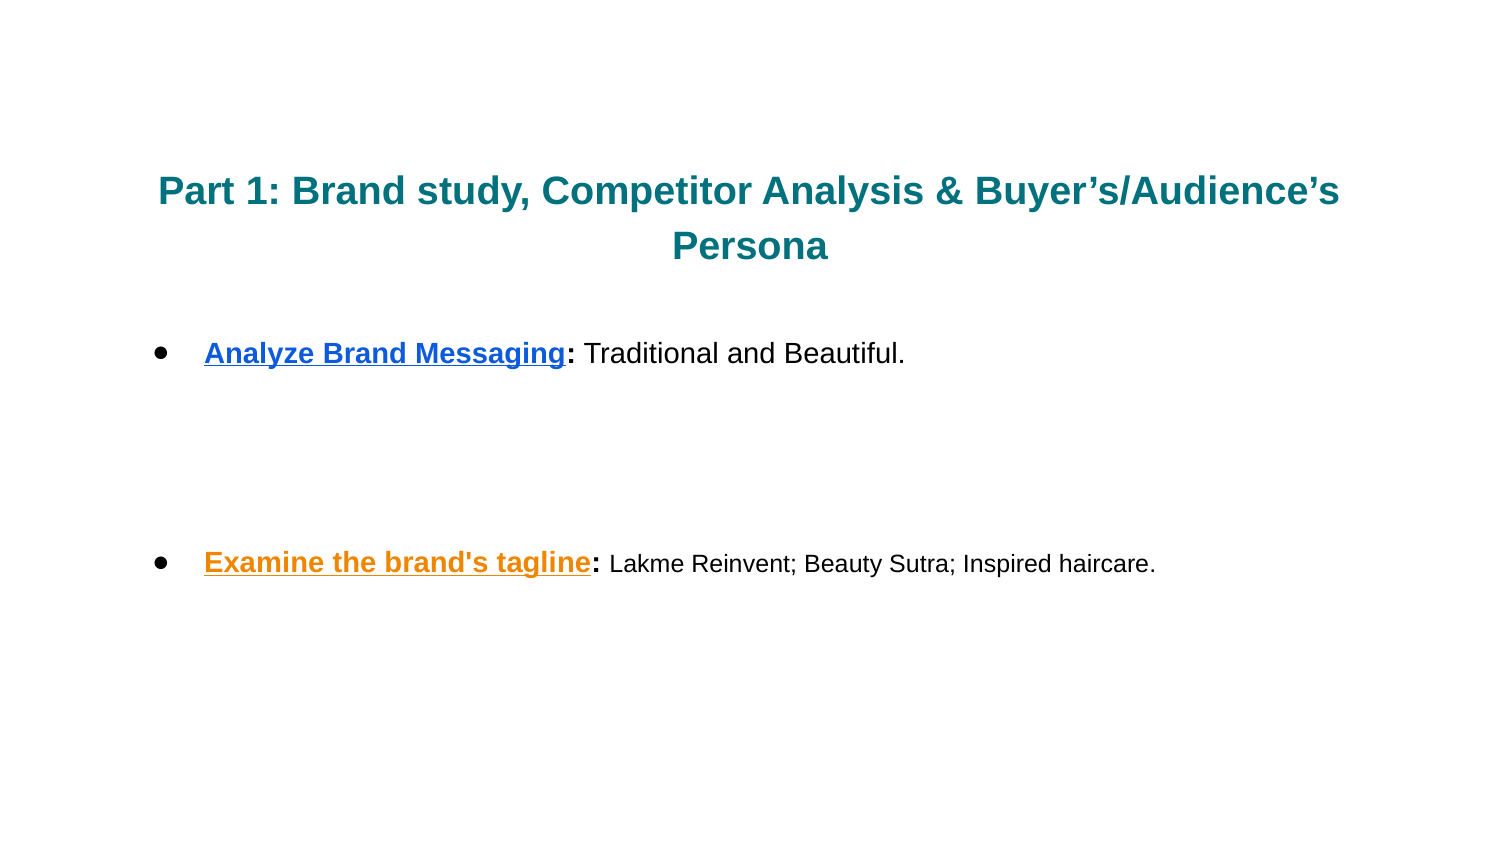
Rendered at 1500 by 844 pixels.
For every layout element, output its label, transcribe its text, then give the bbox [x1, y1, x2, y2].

text_box Analyze Brand Messaging: Traditional and Beautiful. Examine the brand's tagline: Lakme Reinvent; Beauty Sutra; Inspired haircare. [114, 284, 1363, 769]
text_box Part 1: Brand study, Competitor Analysis & Buyer’s/Audience’s Persona [125, 143, 1375, 283]
